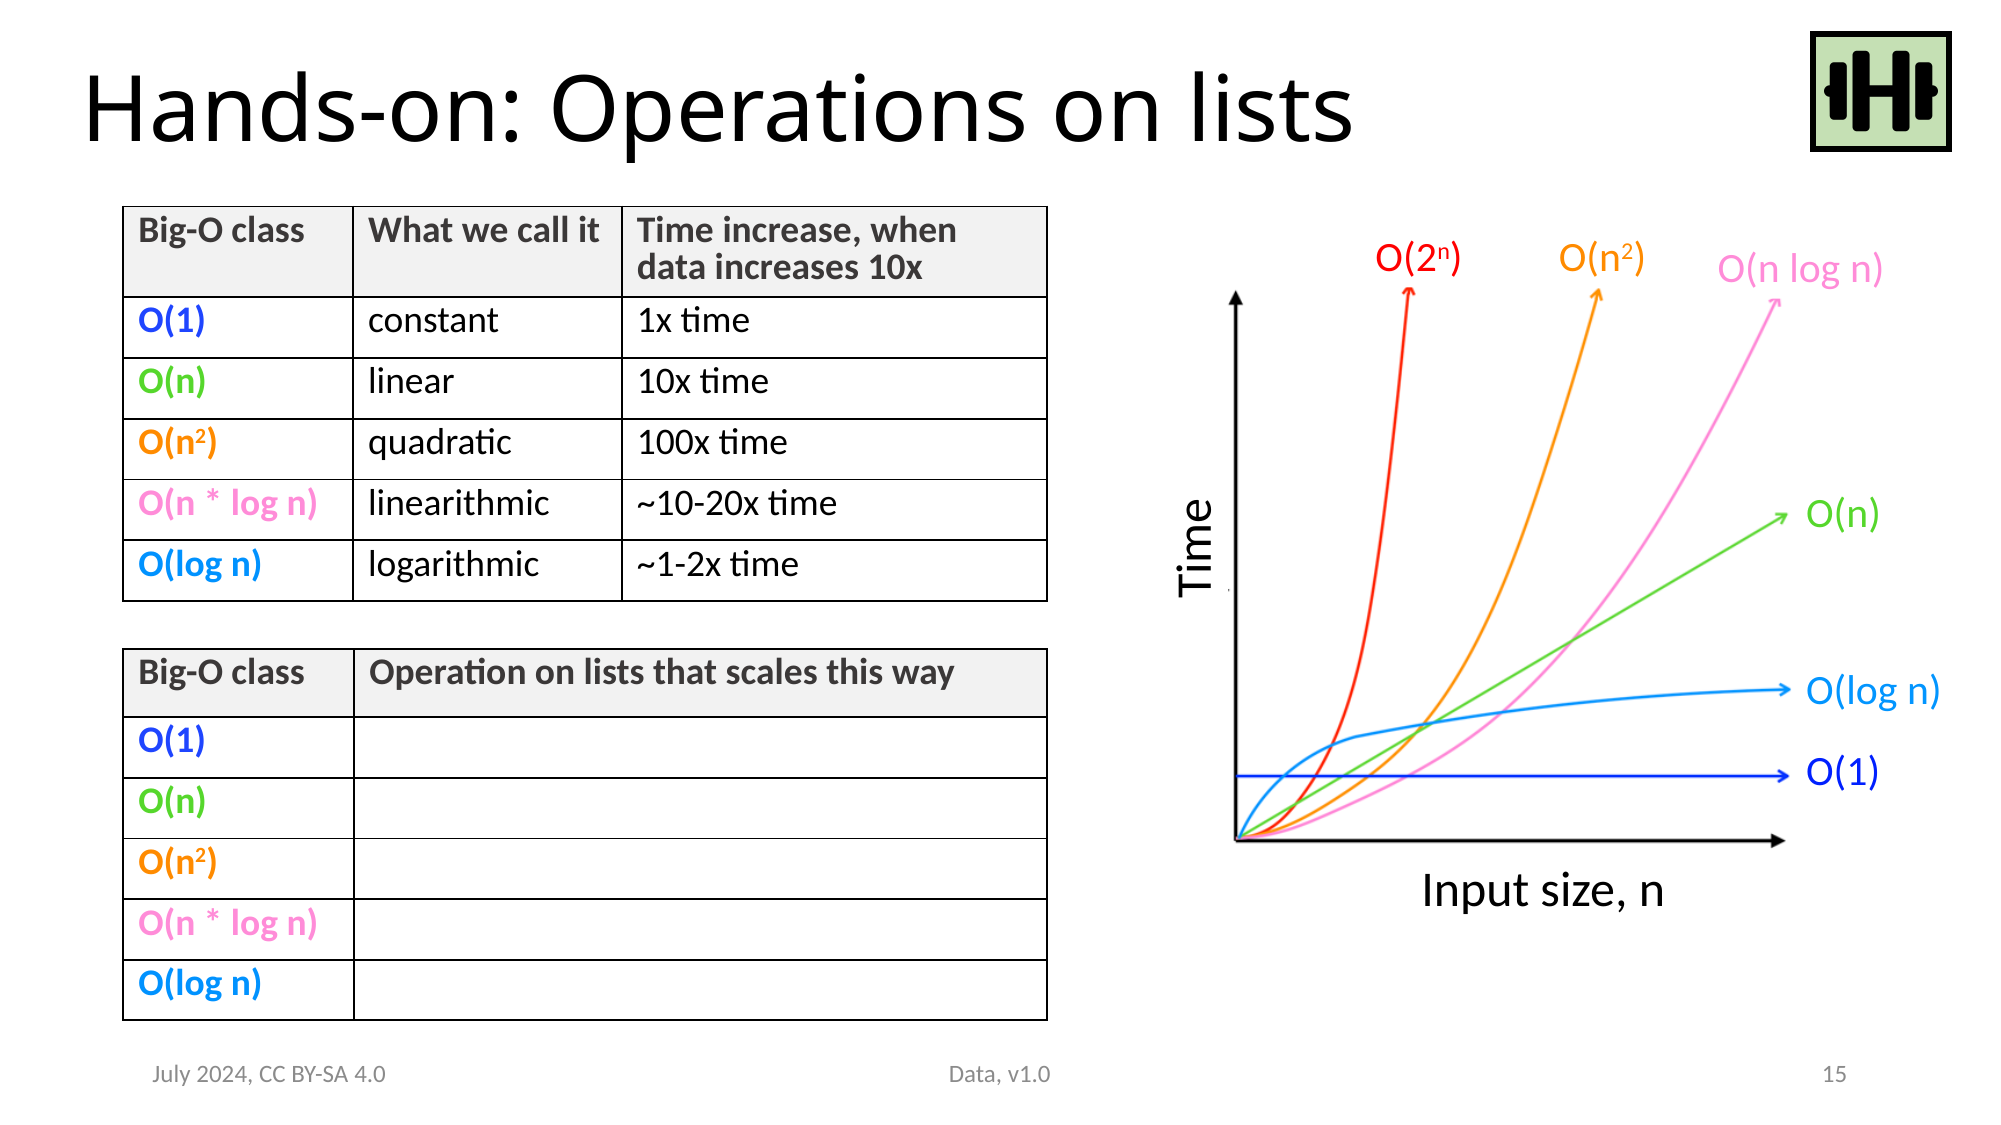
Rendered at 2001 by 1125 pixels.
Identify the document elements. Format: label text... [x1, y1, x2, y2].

table_cell O(log n) [124, 961, 353, 1019]
table_cell logarithmic [354, 541, 621, 600]
table_cell O(n * log n) [124, 900, 353, 959]
table_cell [355, 961, 1046, 1019]
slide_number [137, 1042, 588, 1103]
table_cell O(n) [124, 779, 353, 838]
table_header Time increase, when data increases 10x [623, 207, 1046, 296]
table_cell [355, 779, 1046, 838]
picture [1824, 45, 1938, 137]
table_cell O(1) [124, 298, 352, 357]
table_cell constant [354, 298, 621, 357]
table_cell O(n2) [124, 839, 353, 898]
title Hands-on: Operations on lists [66, 37, 1934, 186]
table_cell linearithmic [354, 480, 621, 539]
table_cell O(n) [124, 359, 352, 418]
table_cell O(log n) [124, 541, 352, 600]
table_header Big-O class [124, 207, 352, 296]
table_cell O(n2) [124, 420, 352, 479]
table_cell [355, 900, 1046, 959]
table_cell [355, 718, 1046, 777]
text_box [1153, 199, 1969, 926]
table_cell ~1-2x time [623, 541, 1046, 600]
table_cell 1x time [623, 298, 1046, 357]
slide_number 15 [1412, 1042, 1863, 1103]
table_header What we call it [354, 207, 621, 296]
table_cell 100x time [623, 420, 1046, 479]
table_cell quadratic [354, 420, 621, 479]
text_box [1812, 33, 1950, 150]
table_header Operation on lists that scales this way [355, 650, 1046, 716]
table_cell O(n * log n) [124, 480, 352, 539]
footer Data, v1.0 [662, 1042, 1338, 1103]
table_cell 10x time [623, 359, 1046, 418]
table_header Big-O class [124, 650, 353, 716]
table_cell linear [354, 359, 621, 418]
table_cell [355, 839, 1046, 898]
table_cell O(1) [124, 718, 353, 777]
table_cell ~10-20x time [623, 480, 1046, 539]
